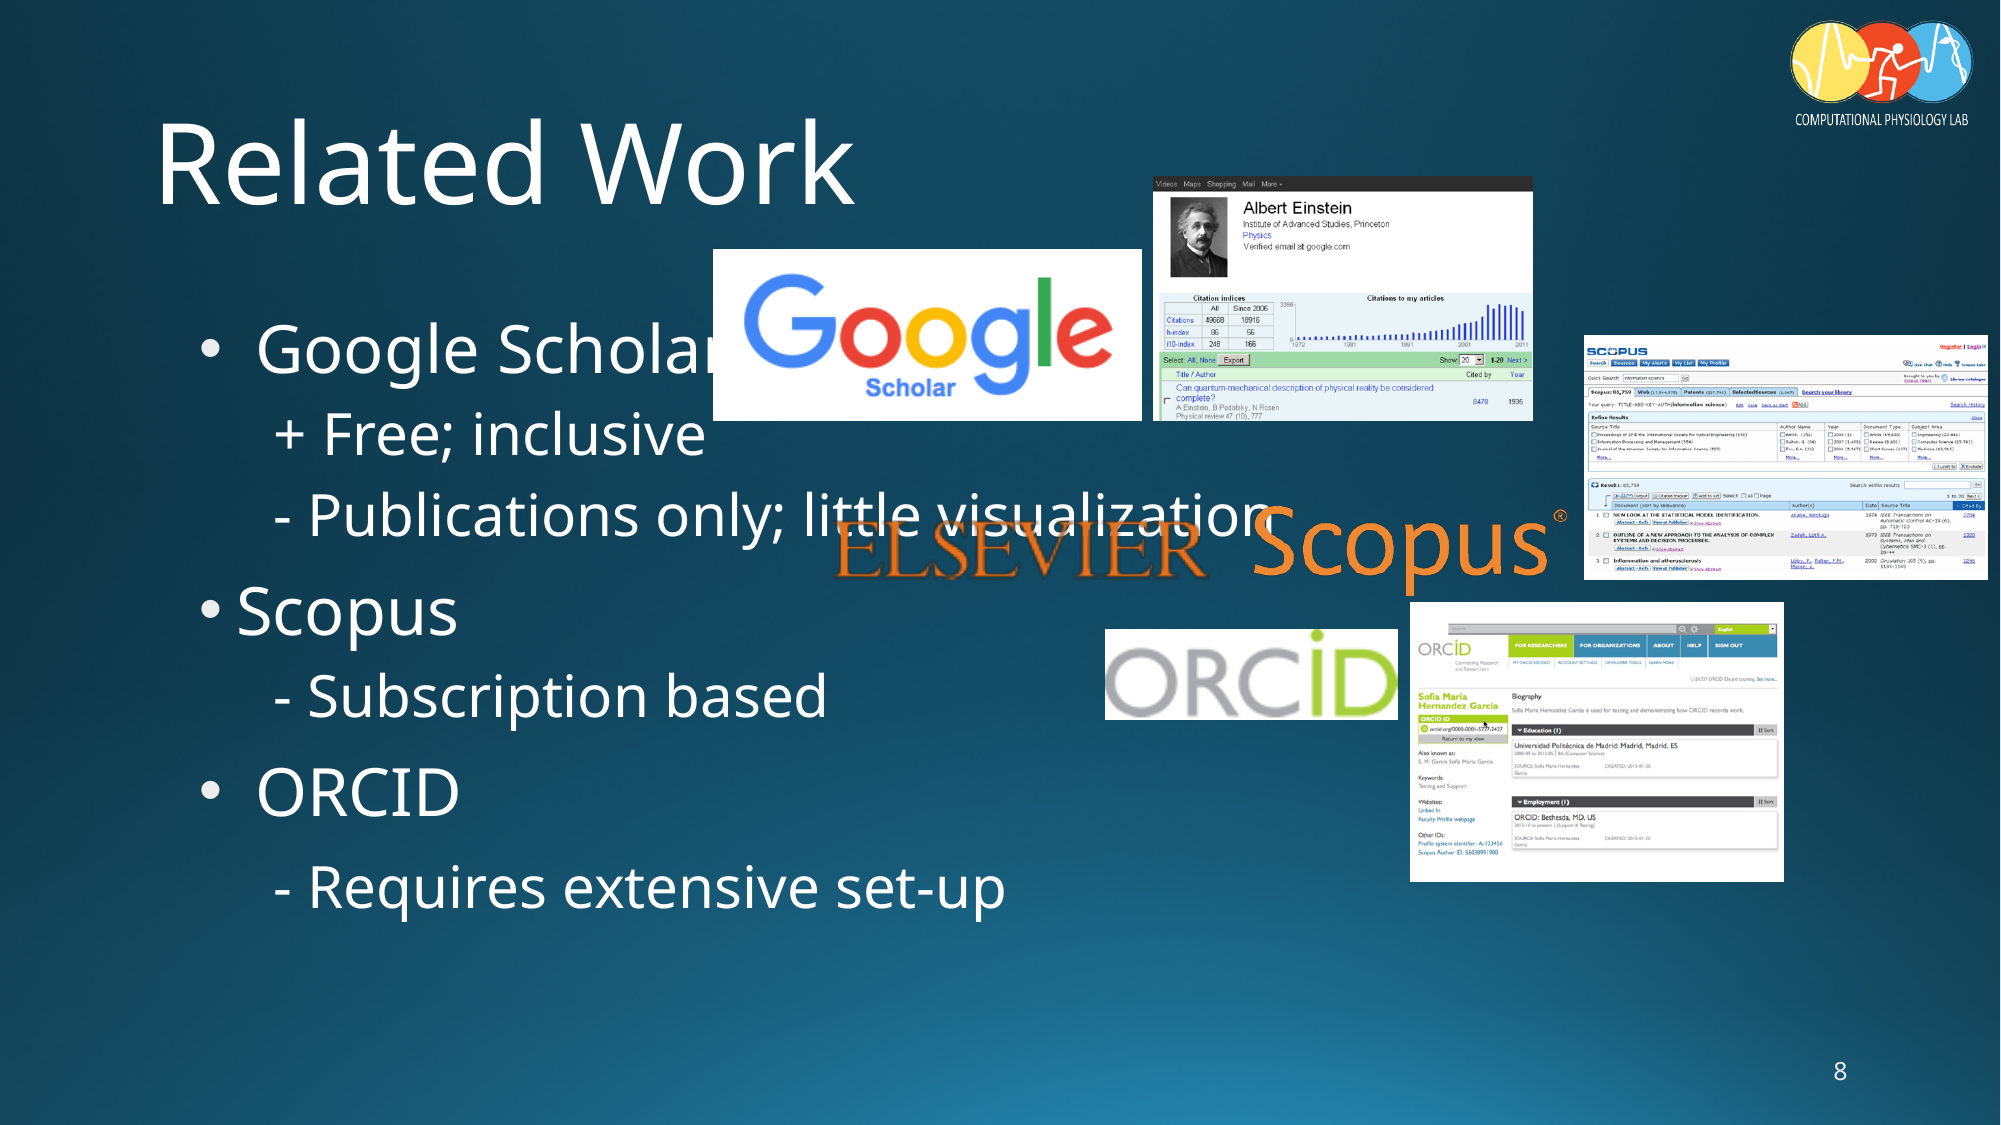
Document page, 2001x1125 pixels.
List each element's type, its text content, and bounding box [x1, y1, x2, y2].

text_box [1105, 602, 1784, 883]
picture [0, 0, 2001, 1125]
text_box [833, 335, 1988, 597]
title Related Work [137, 59, 1863, 278]
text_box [713, 176, 1533, 421]
list Google Scholar + Free; inclusive - Publications only; little visualization Scopus - Subscription based ORCID - Requires extensive set-up [183, 299, 1863, 1014]
slide_number 8 [1412, 1042, 1863, 1103]
